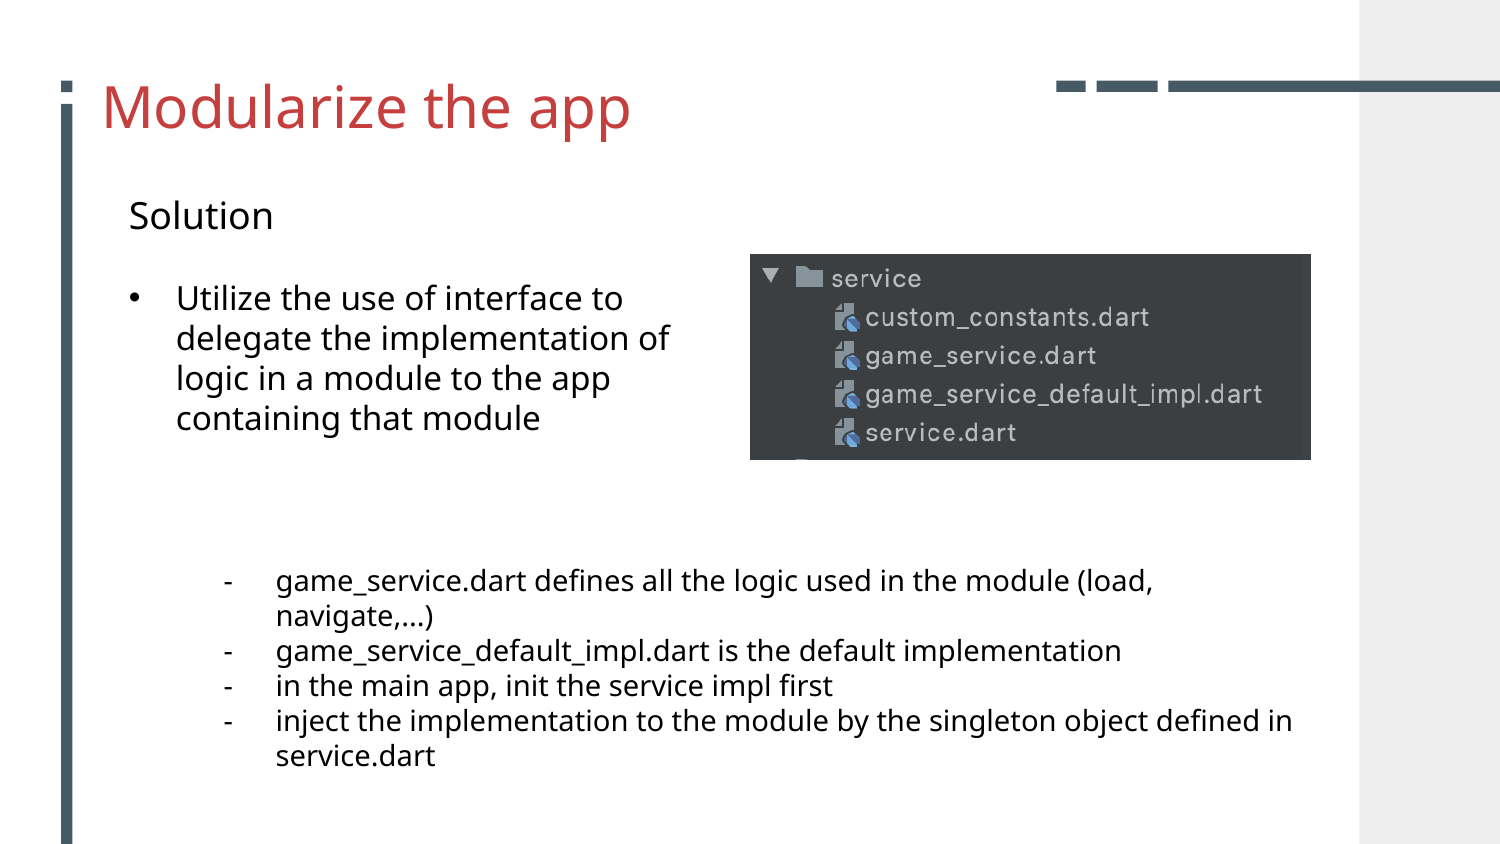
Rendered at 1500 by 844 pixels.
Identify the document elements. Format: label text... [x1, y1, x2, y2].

picture [749, 254, 1311, 460]
text_box Solution Utilize the use of interface to delegate the implementation of logic in a module to the app containing that module [113, 184, 751, 480]
text_box game_service.dart defines all the logic used in the module (load, navigate,...) game_service_default_impl.dart is the default implementation in the main app, init the service impl first inject the implementation to the module by the singleton object defined in service.dart [185, 547, 1315, 788]
title Modularize the app [85, 55, 1134, 150]
